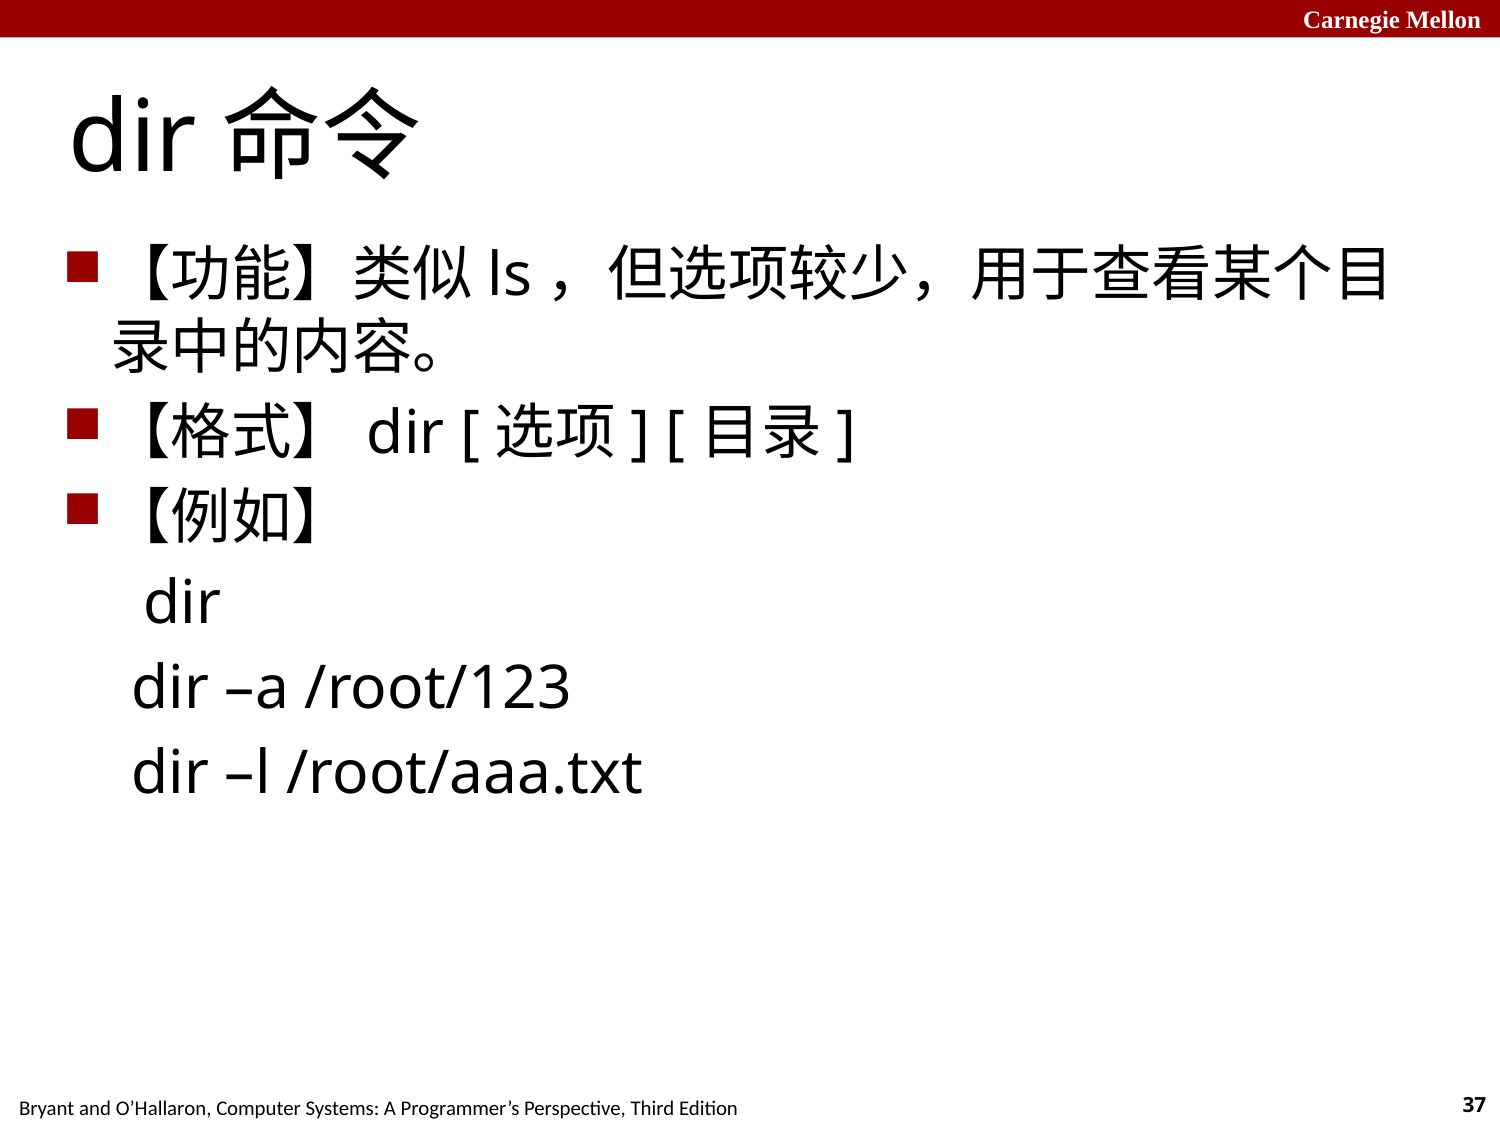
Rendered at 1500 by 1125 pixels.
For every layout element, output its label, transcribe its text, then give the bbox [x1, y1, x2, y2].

list 【功能】类似ls，但选项较少，用于查看某个目录中的内容。 【格式】dir [选项] [目录] 【例如】 dir dir –a /root/123 dir –l /root/aaa.txt [62, 228, 1438, 1122]
title dir命令 [62, 41, 1438, 222]
